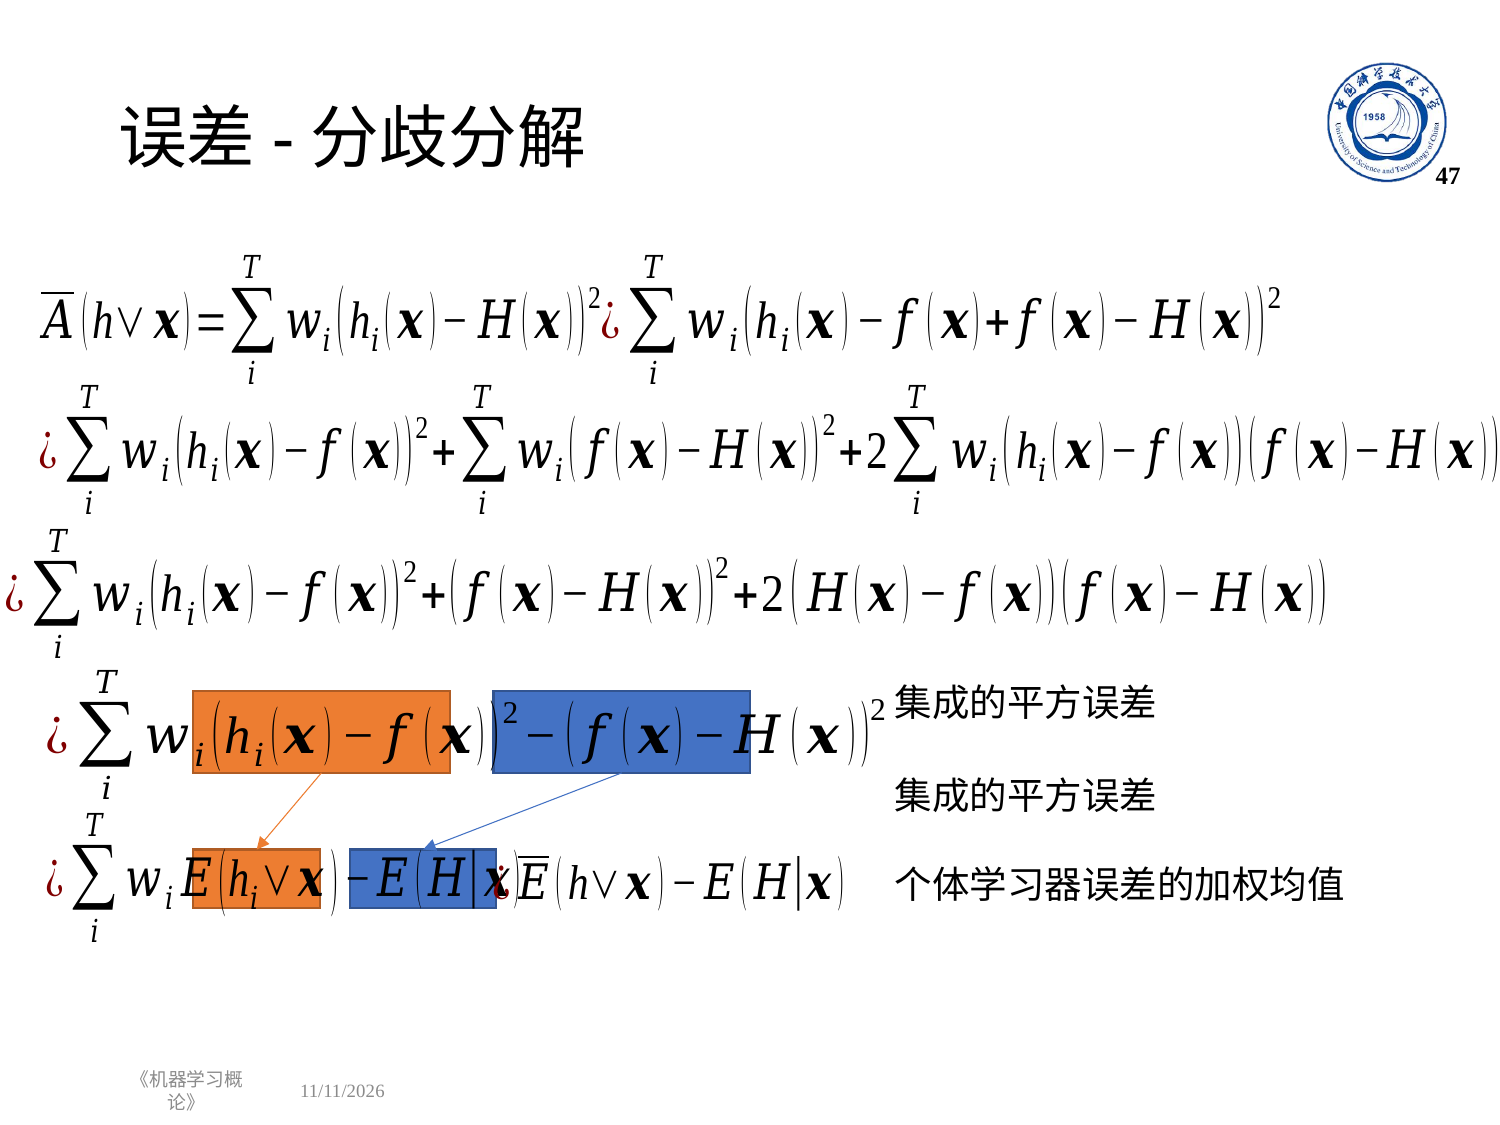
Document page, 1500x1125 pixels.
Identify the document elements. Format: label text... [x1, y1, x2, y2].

text_box [192, 690, 451, 774]
title 误差-分歧分解 [103, 59, 1397, 221]
footer 《机器学习概论》 [104, 1068, 270, 1113]
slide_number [285, 1068, 422, 1113]
text_box [492, 690, 751, 774]
text_box [192, 848, 321, 909]
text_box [423, 772, 622, 850]
text_box [475, 850, 497, 909]
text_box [256, 772, 322, 850]
text_box [349, 848, 472, 909]
slide_number 47 [1372, 144, 1476, 205]
picture [1397, 59, 1450, 144]
